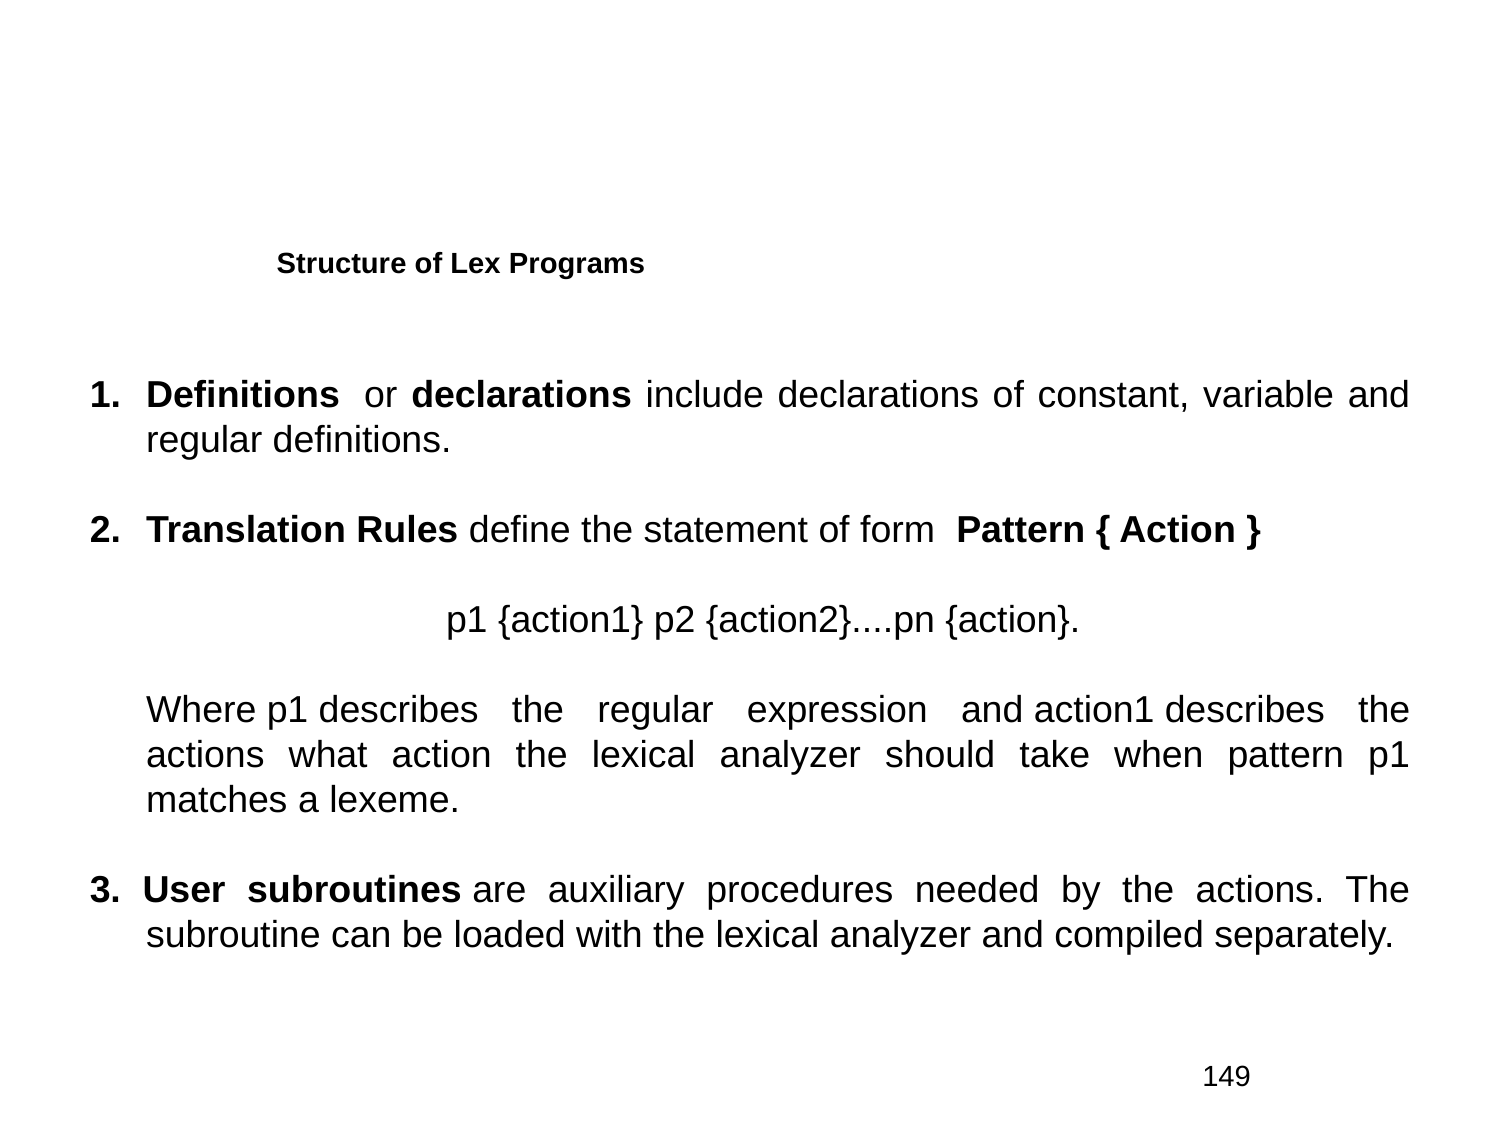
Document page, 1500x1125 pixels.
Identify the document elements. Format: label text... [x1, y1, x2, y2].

text_box Structure of Lex Programs [261, 237, 661, 288]
text_box Definitions or declarations include declarations of constant, variable and regular definitions. Translation Rules define the statement of form Pattern { Action } p1 {action1} p2 {action2}....pn {action}. Where p1 describes the regular expression and action1 describes the actions what action the lexical analyzer should take when pattern p1 matches a lexeme. 3. User subroutines are auxiliary procedures needed by the actions. The subroutine can be loaded with the lexical analyzer and compiled separately. [74, 362, 1425, 1053]
slide_number 149 [1187, 1050, 1500, 1125]
